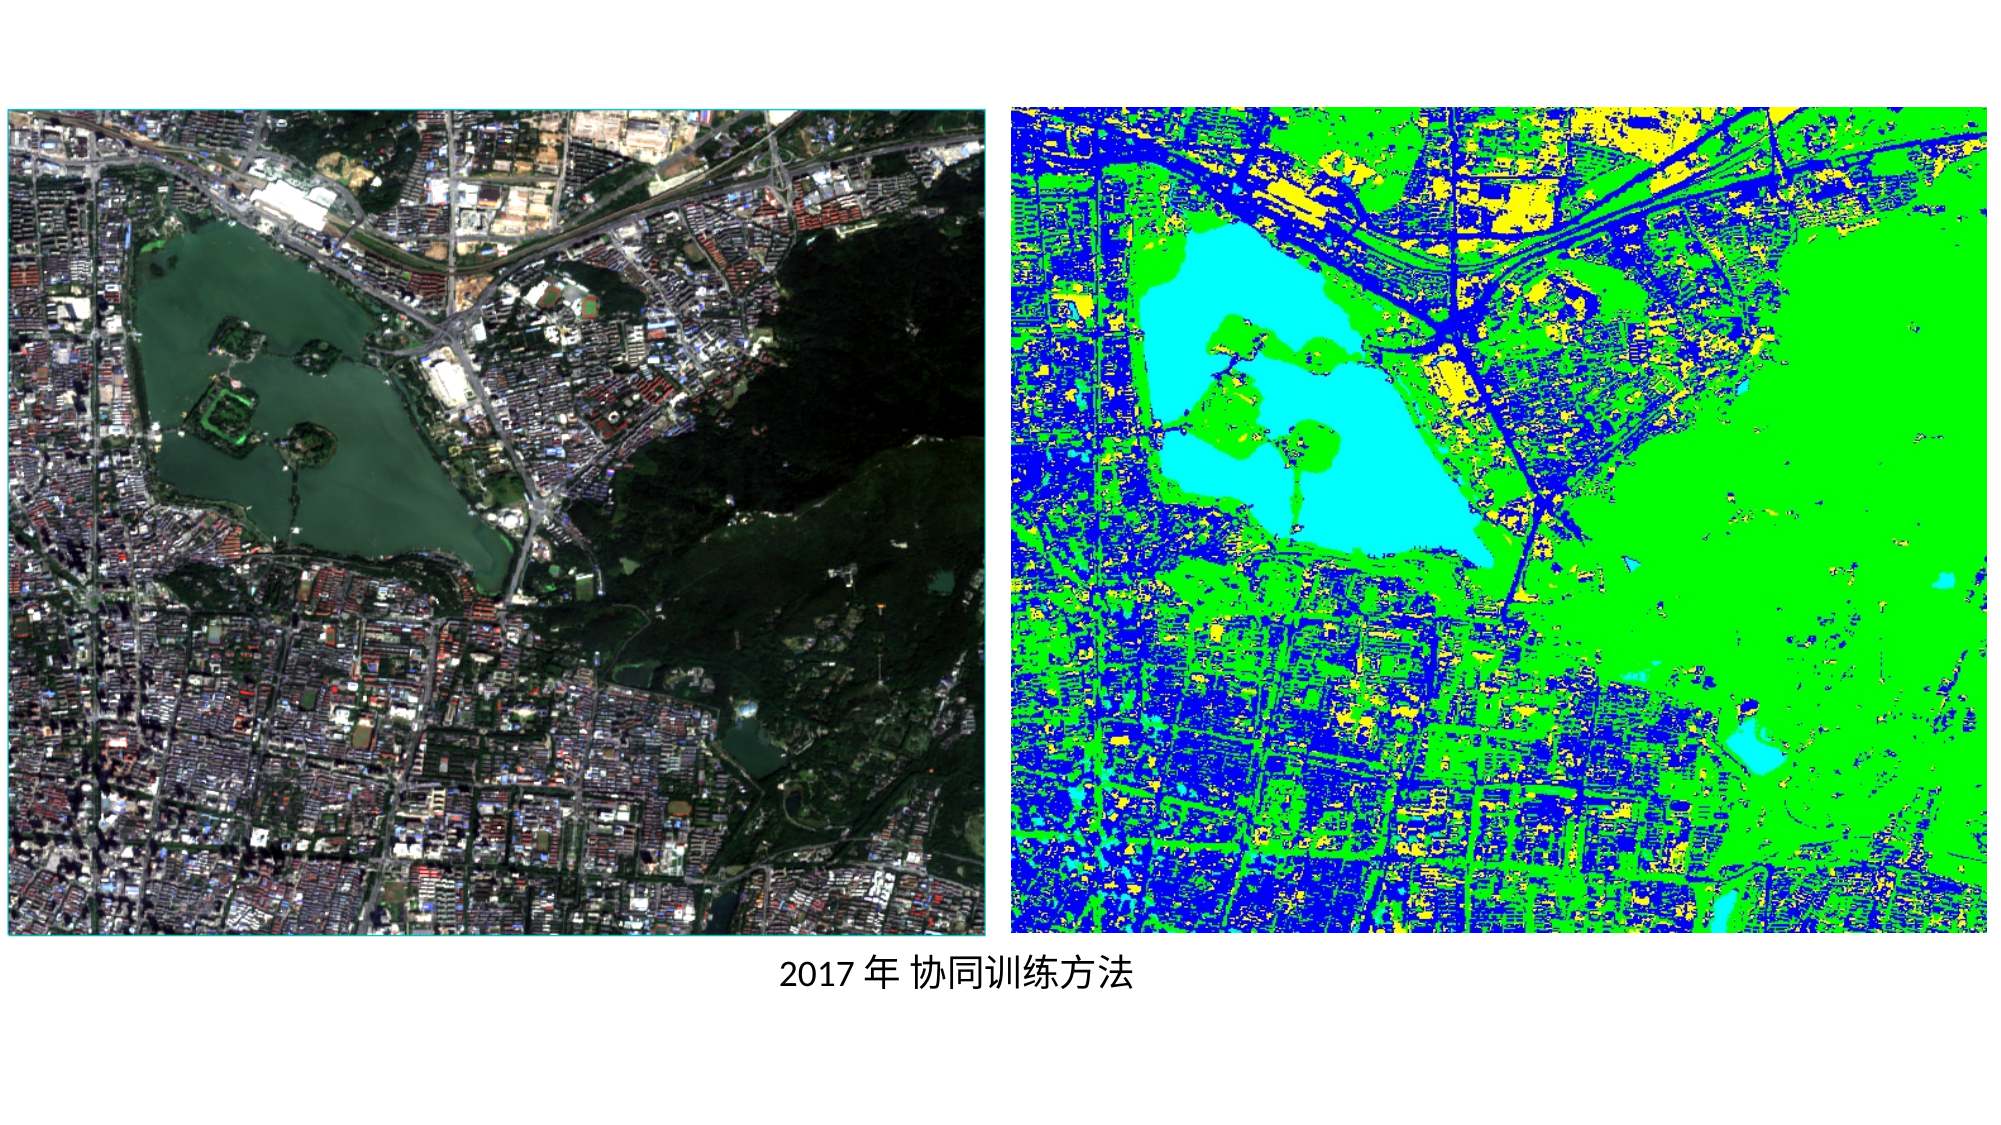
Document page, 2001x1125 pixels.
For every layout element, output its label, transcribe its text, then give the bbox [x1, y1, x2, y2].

text_box 2017年 协同训练方法 [764, 941, 1484, 1002]
picture [1011, 107, 1987, 933]
picture [0, 99, 996, 949]
